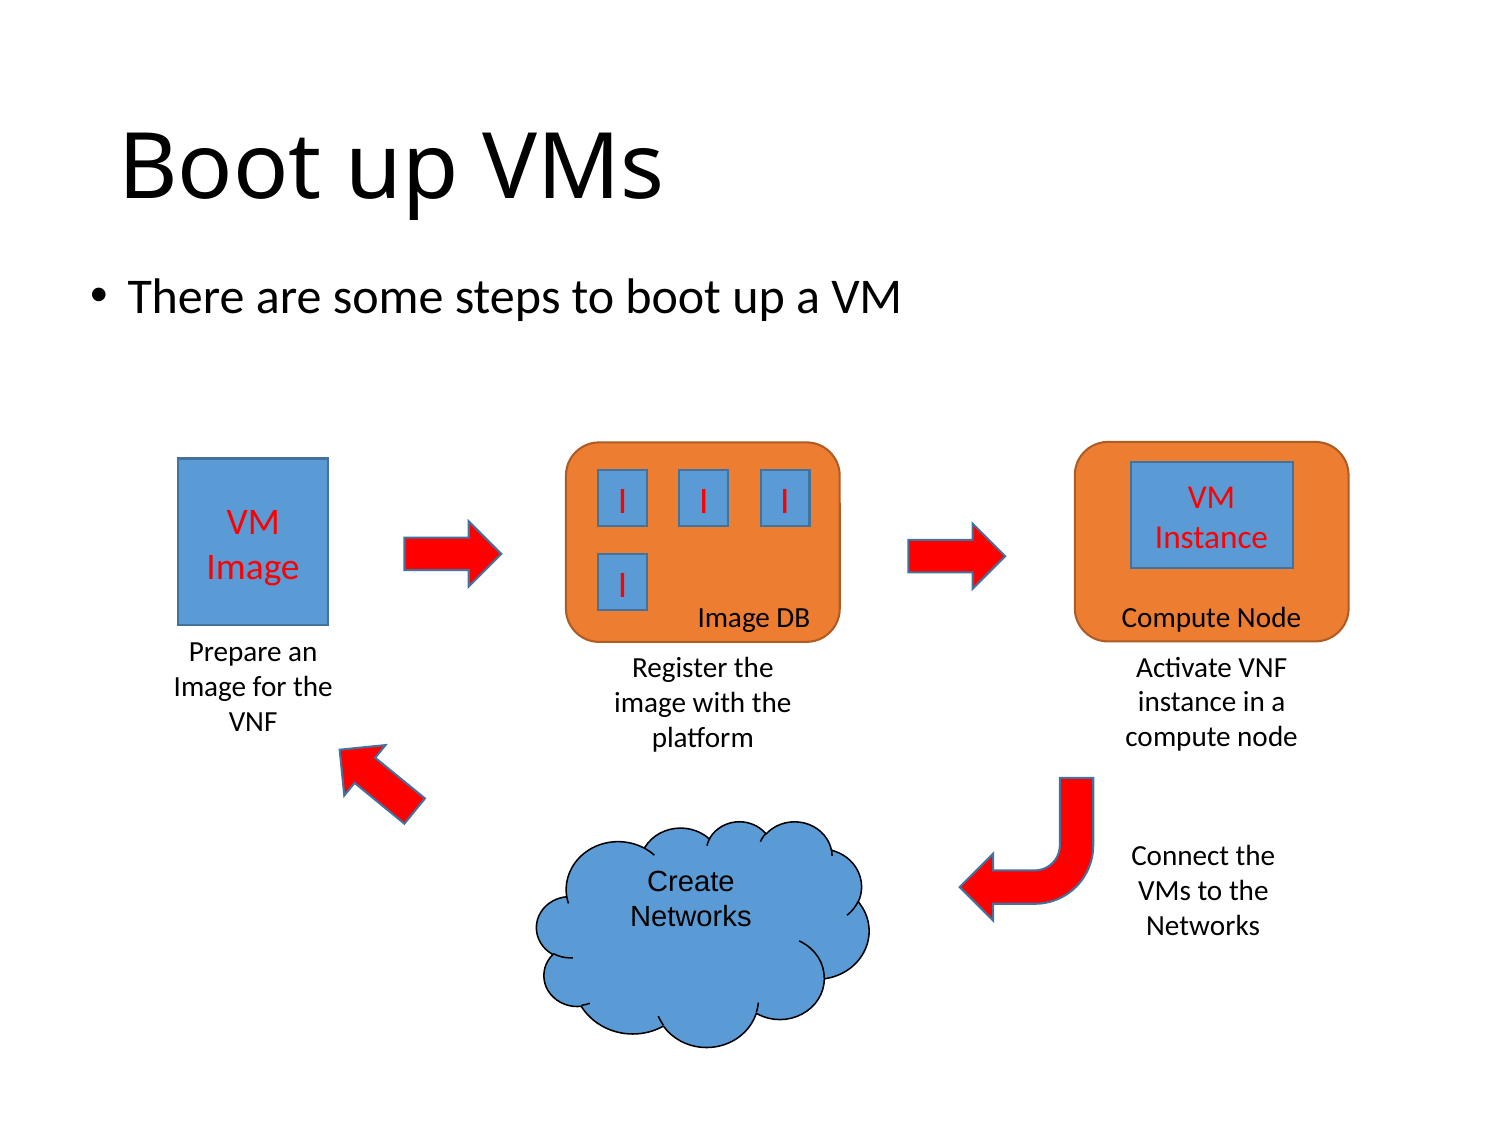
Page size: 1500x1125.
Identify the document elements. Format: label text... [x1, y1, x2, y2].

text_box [142, 458, 426, 813]
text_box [404, 442, 840, 763]
list There are some steps to boot up a VM [75, 262, 1425, 442]
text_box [908, 441, 1349, 762]
text_box Create Networks [536, 821, 870, 1048]
title Boot up VMs [103, 59, 1397, 262]
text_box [959, 777, 1315, 951]
